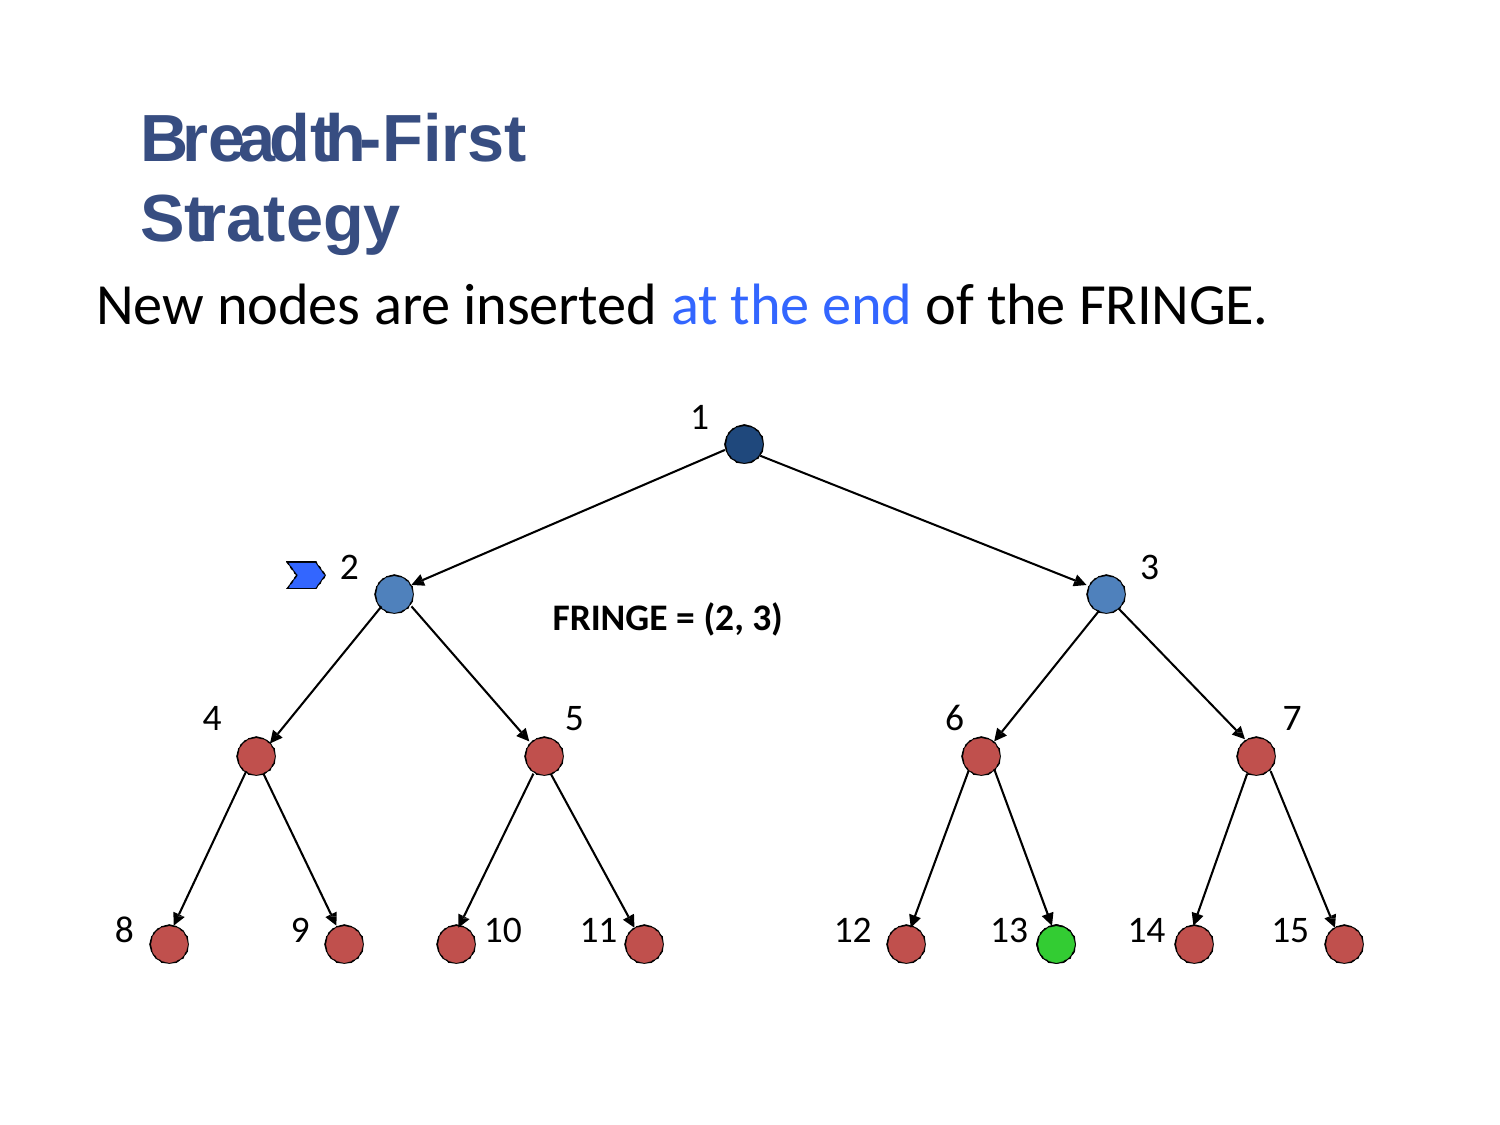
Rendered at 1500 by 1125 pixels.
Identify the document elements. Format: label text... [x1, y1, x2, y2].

text_box 1 [687, 390, 712, 422]
title Breadth-First Strategy [138, 92, 713, 264]
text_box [148, 423, 1364, 964]
text_box 8 [112, 903, 137, 951]
picture [286, 561, 326, 589]
text_box New nodes are inserted at the end of the FRINGE. [94, 264, 1279, 337]
